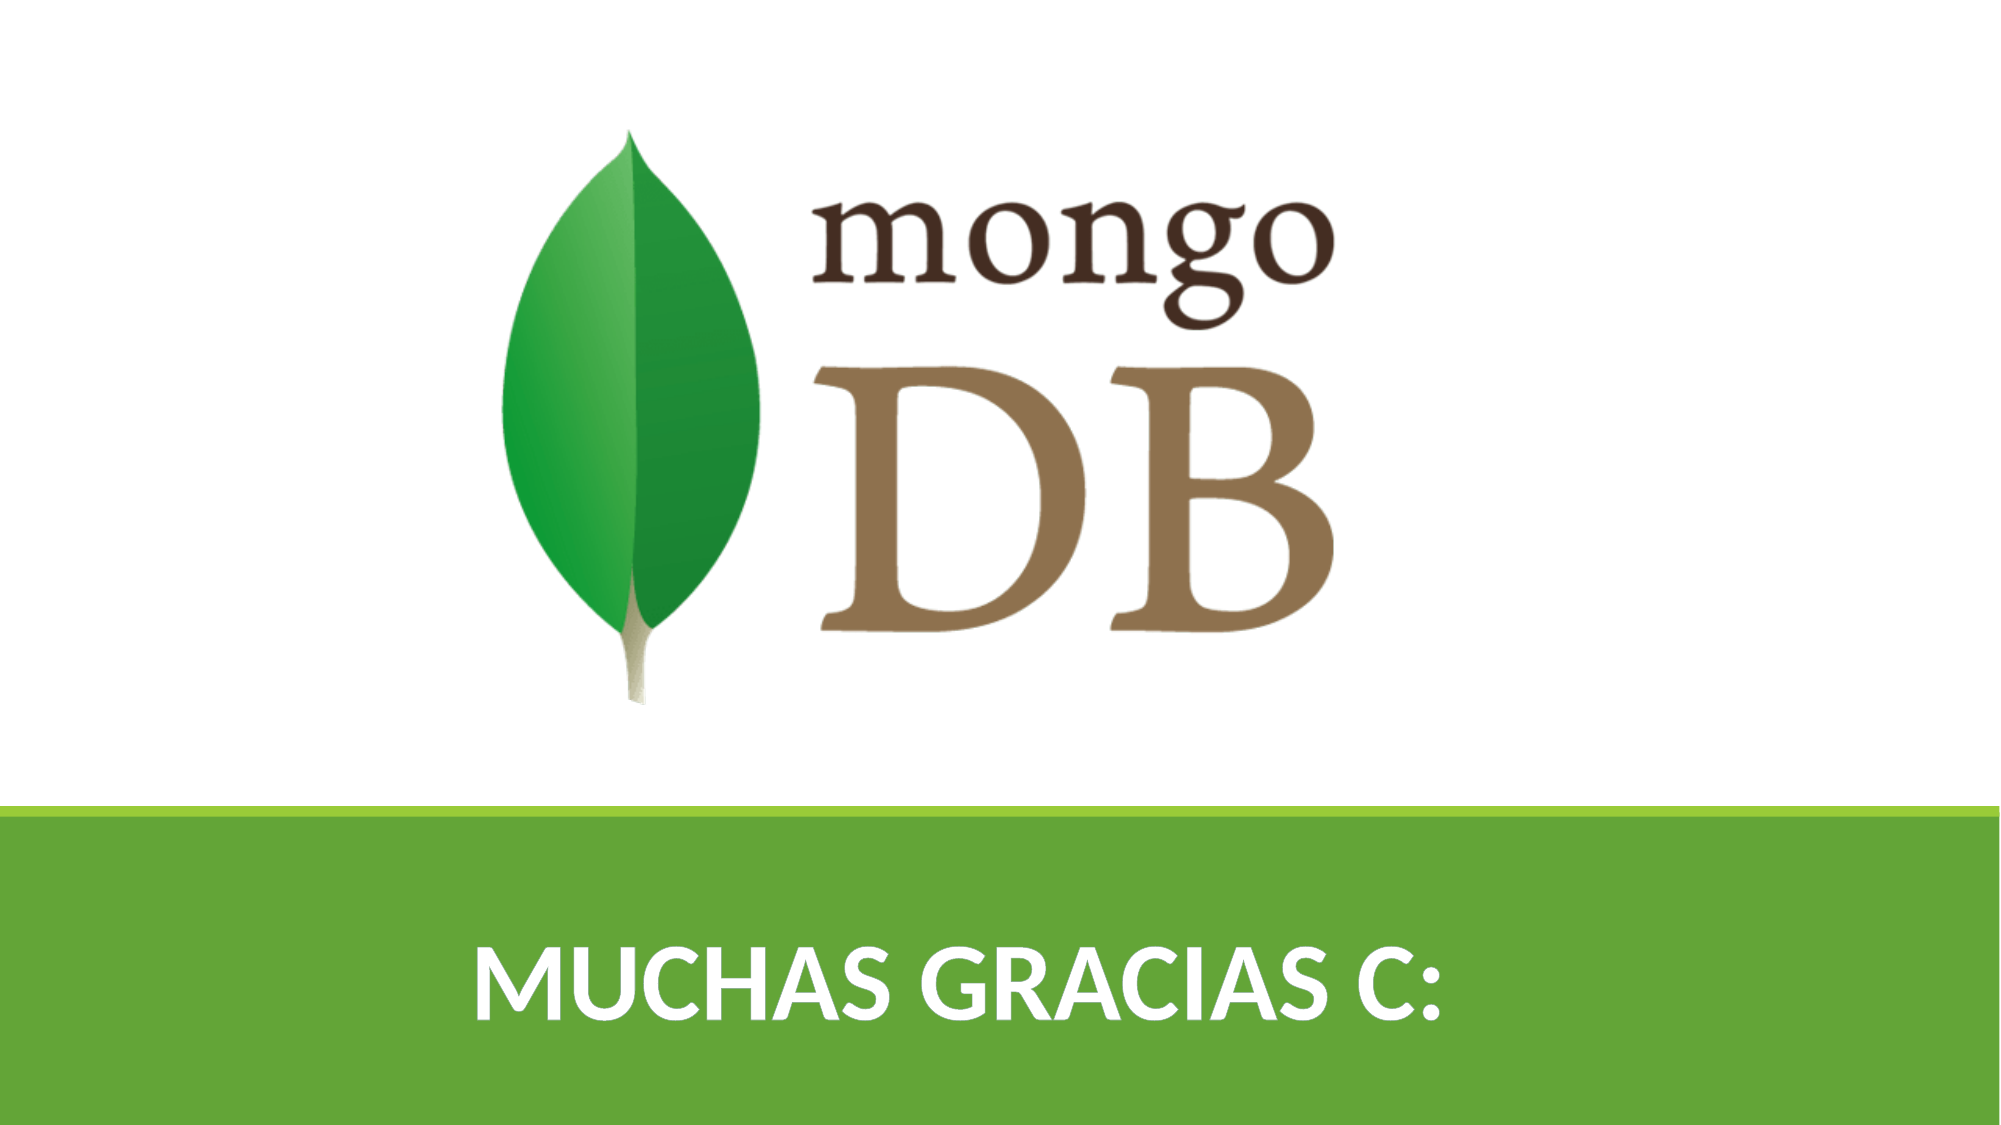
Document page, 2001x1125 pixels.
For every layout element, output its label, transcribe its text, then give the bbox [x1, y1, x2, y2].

text_box MUCHAS GRACIAS C: [454, 899, 1463, 1050]
picture [493, 119, 1355, 715]
